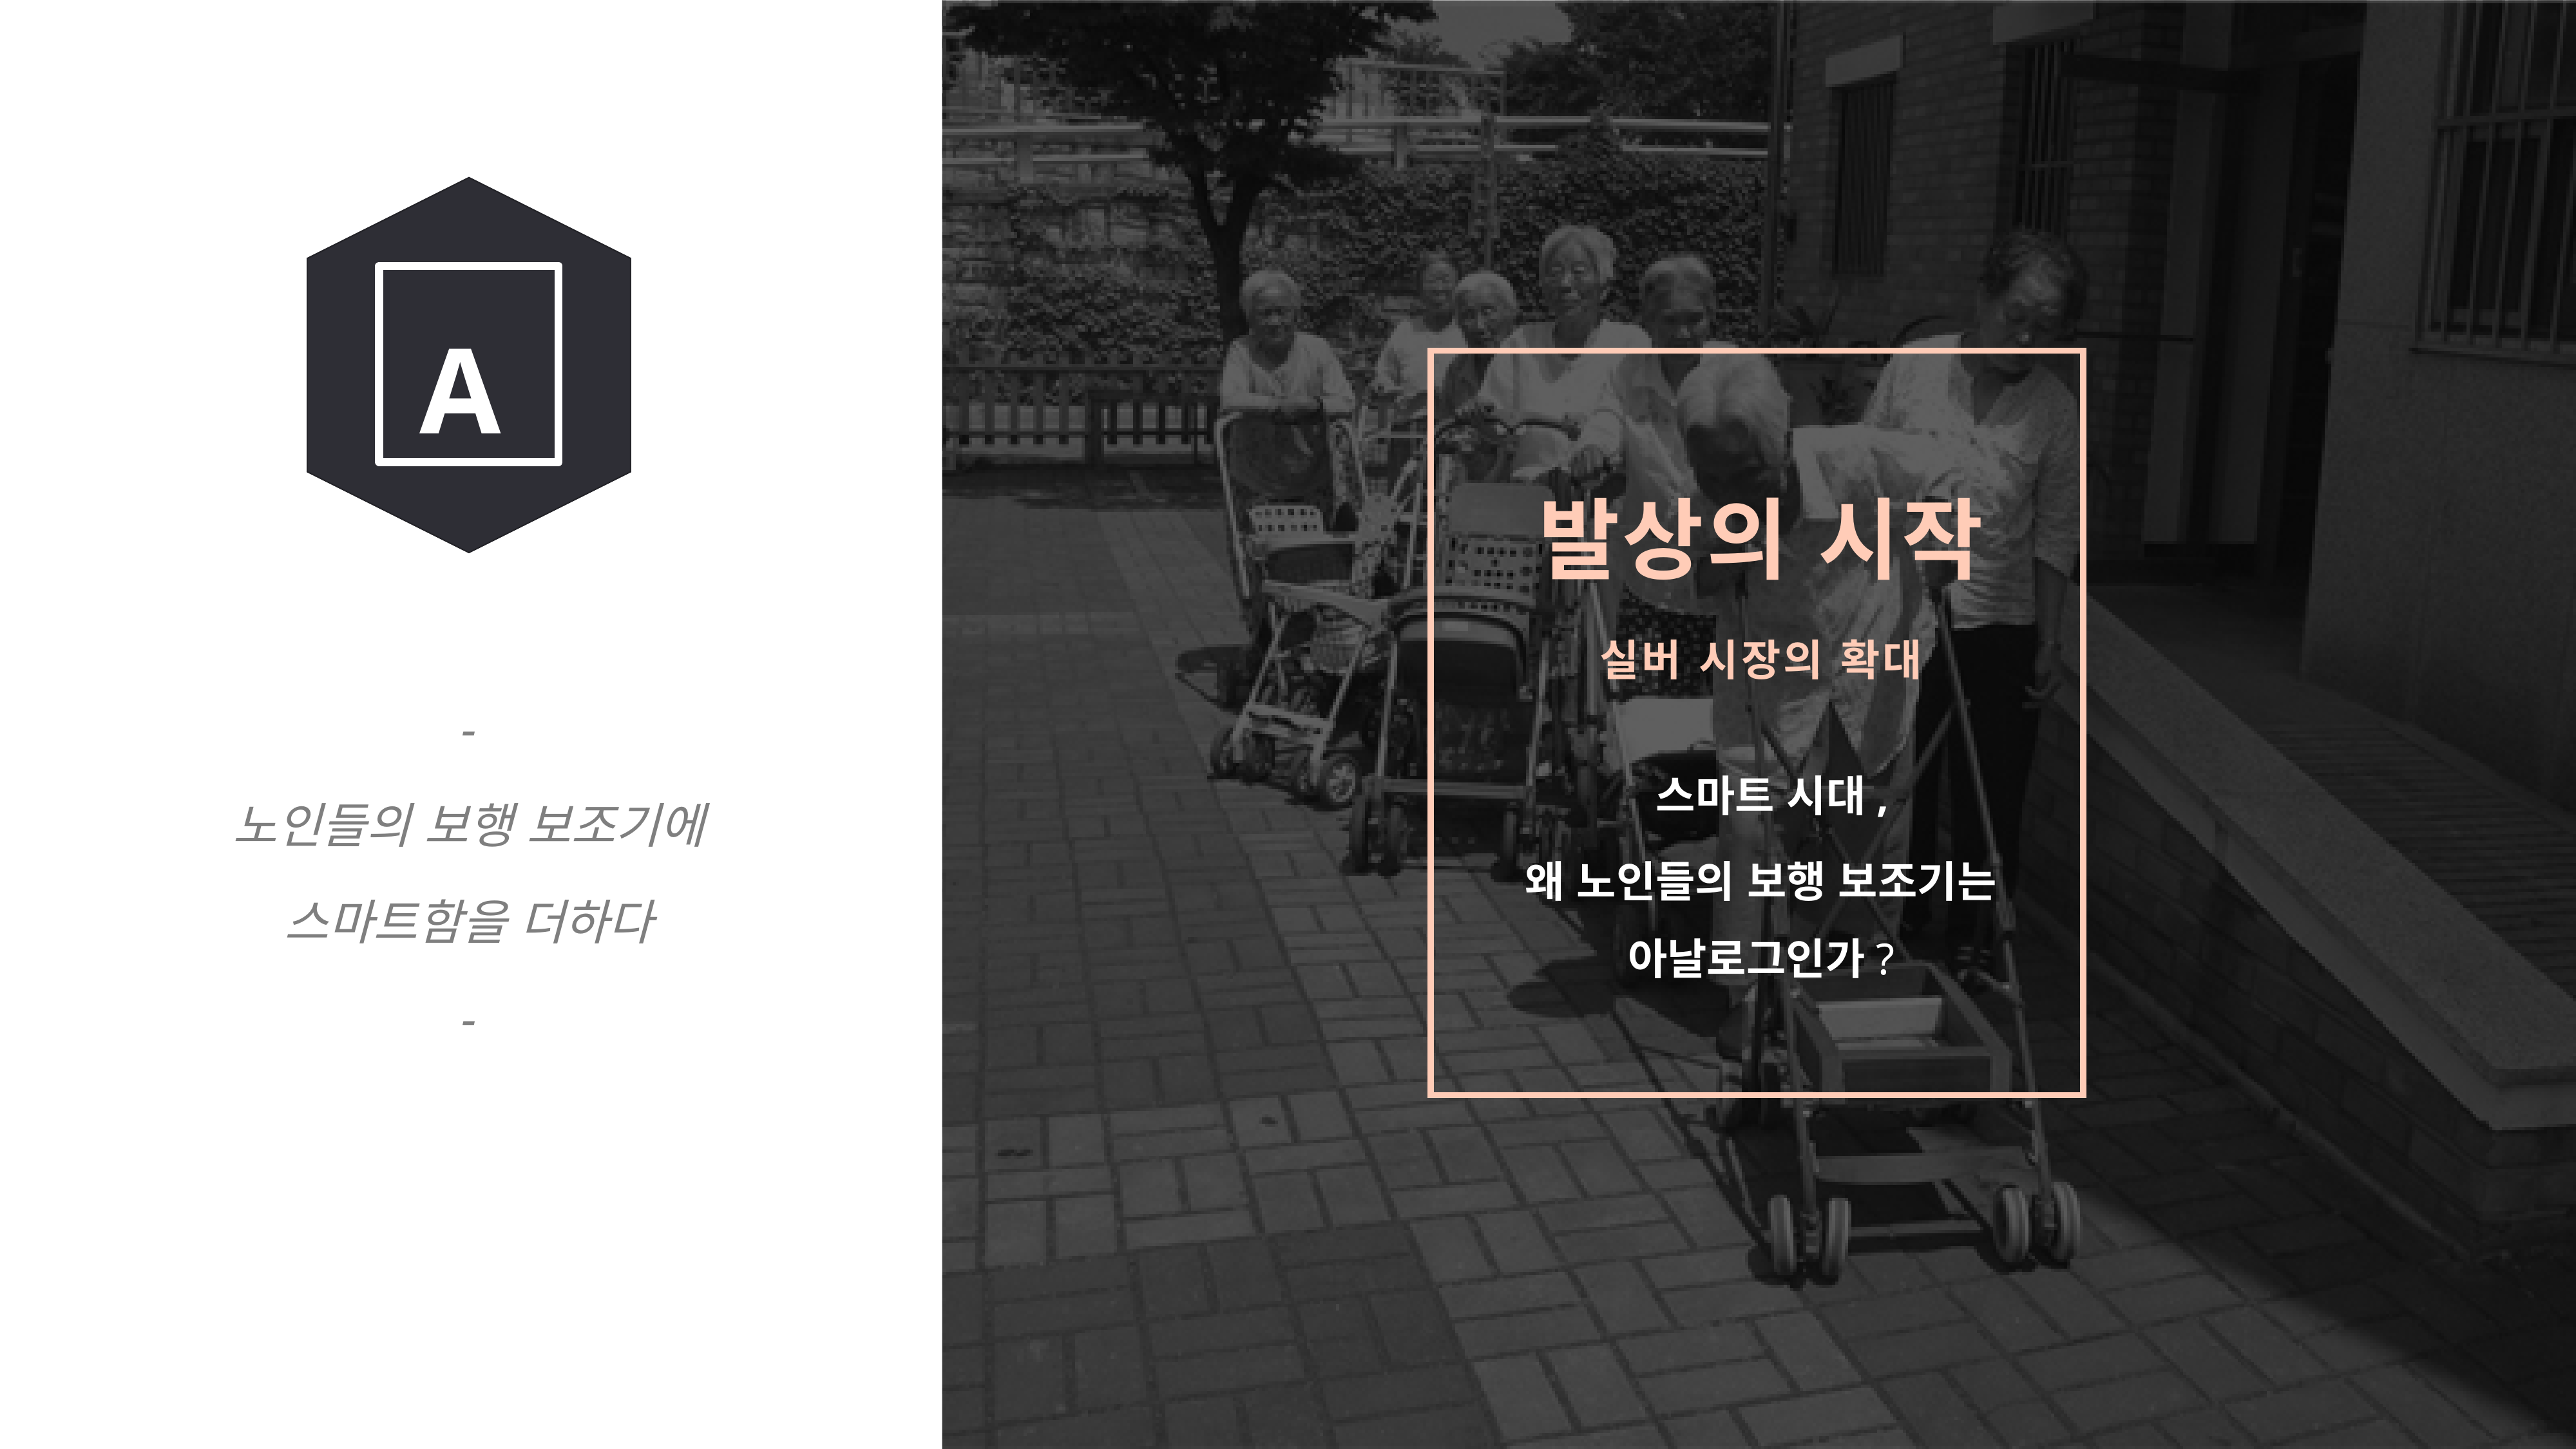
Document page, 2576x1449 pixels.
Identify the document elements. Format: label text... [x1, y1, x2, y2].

text_box [307, 176, 631, 554]
text_box A [379, 265, 559, 462]
picture [942, 0, 2576, 1449]
text_box - 노인들의 보행 보조기에 스마트함을 더하다 - [155, 658, 783, 1058]
